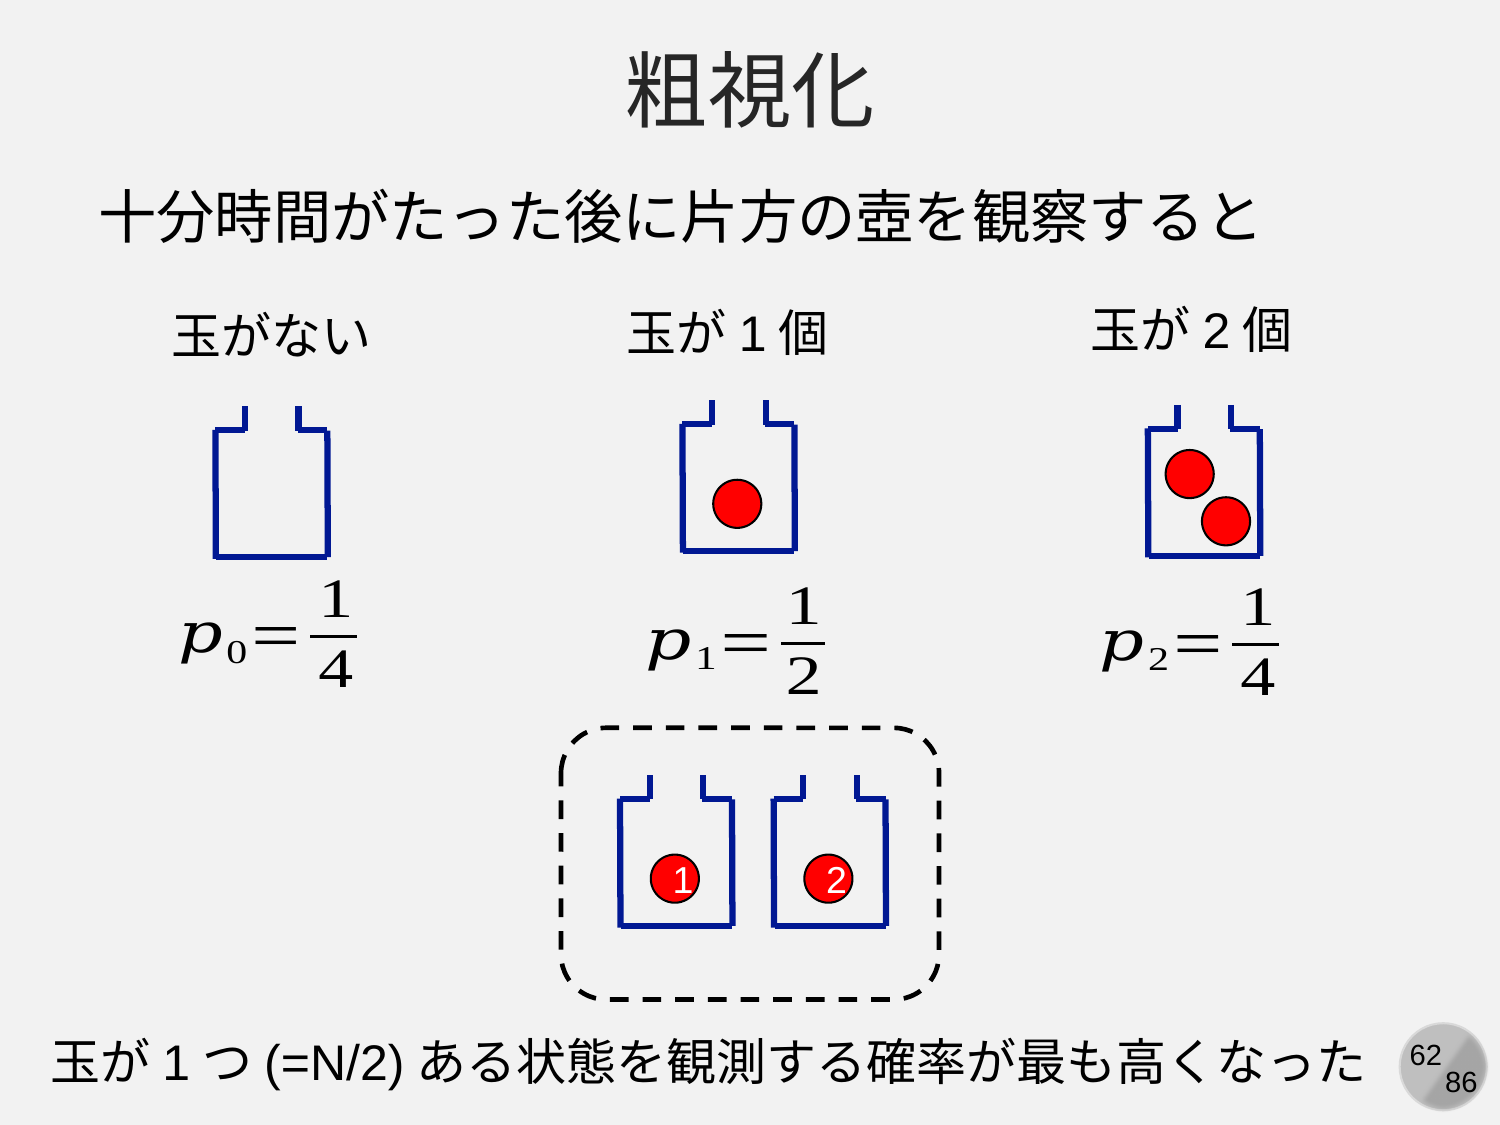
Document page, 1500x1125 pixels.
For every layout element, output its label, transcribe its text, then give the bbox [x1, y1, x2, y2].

text_box 玉が1つ(=N/2)ある状態を観測する確率が最も高くなった [35, 1023, 1382, 1098]
text_box 玉が2個 [1075, 290, 1308, 366]
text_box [1147, 404, 1261, 558]
text_box 十分時間がたった後に片方の壺を観察すると [83, 172, 1279, 258]
list 粗視化 [0, 31, 1500, 155]
text_box [559, 726, 941, 1001]
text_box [620, 775, 733, 928]
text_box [215, 406, 328, 559]
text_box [773, 775, 886, 928]
text_box 玉が1個 [612, 294, 844, 370]
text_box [682, 400, 795, 553]
text_box 玉がない [156, 297, 387, 373]
